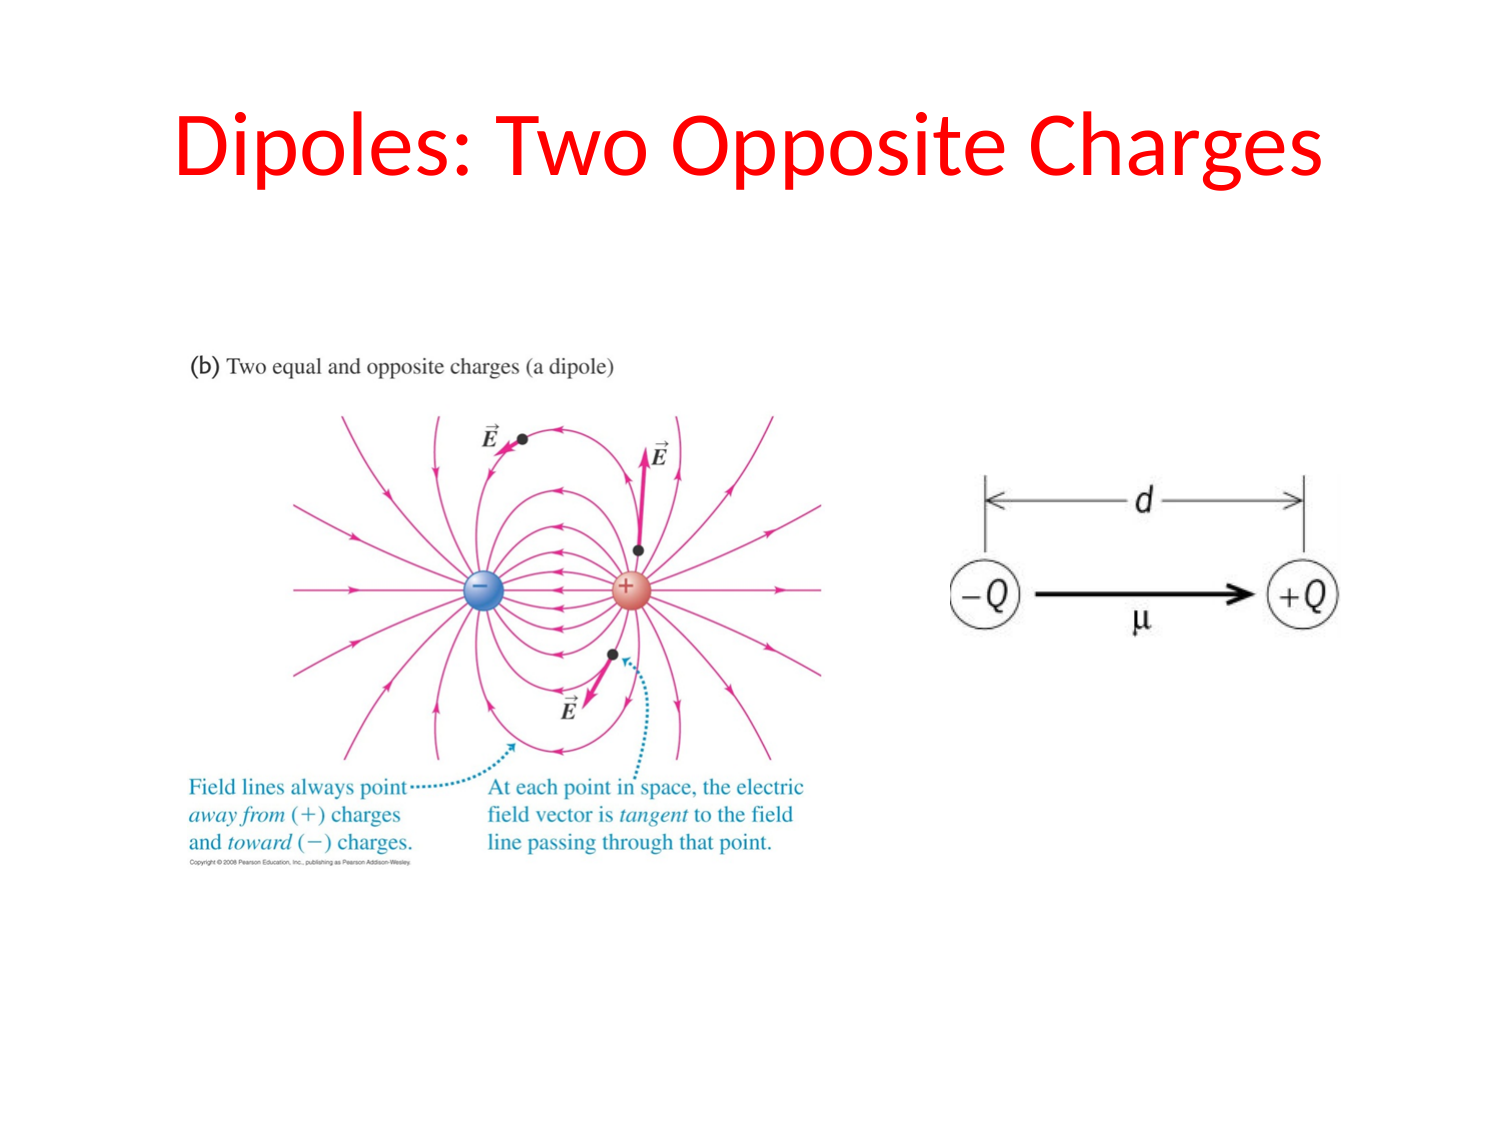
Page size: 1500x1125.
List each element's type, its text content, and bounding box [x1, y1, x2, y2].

picture [187, 349, 825, 871]
picture [949, 474, 1341, 640]
title Dipoles: Two Opposite Charges [75, 45, 1425, 233]
